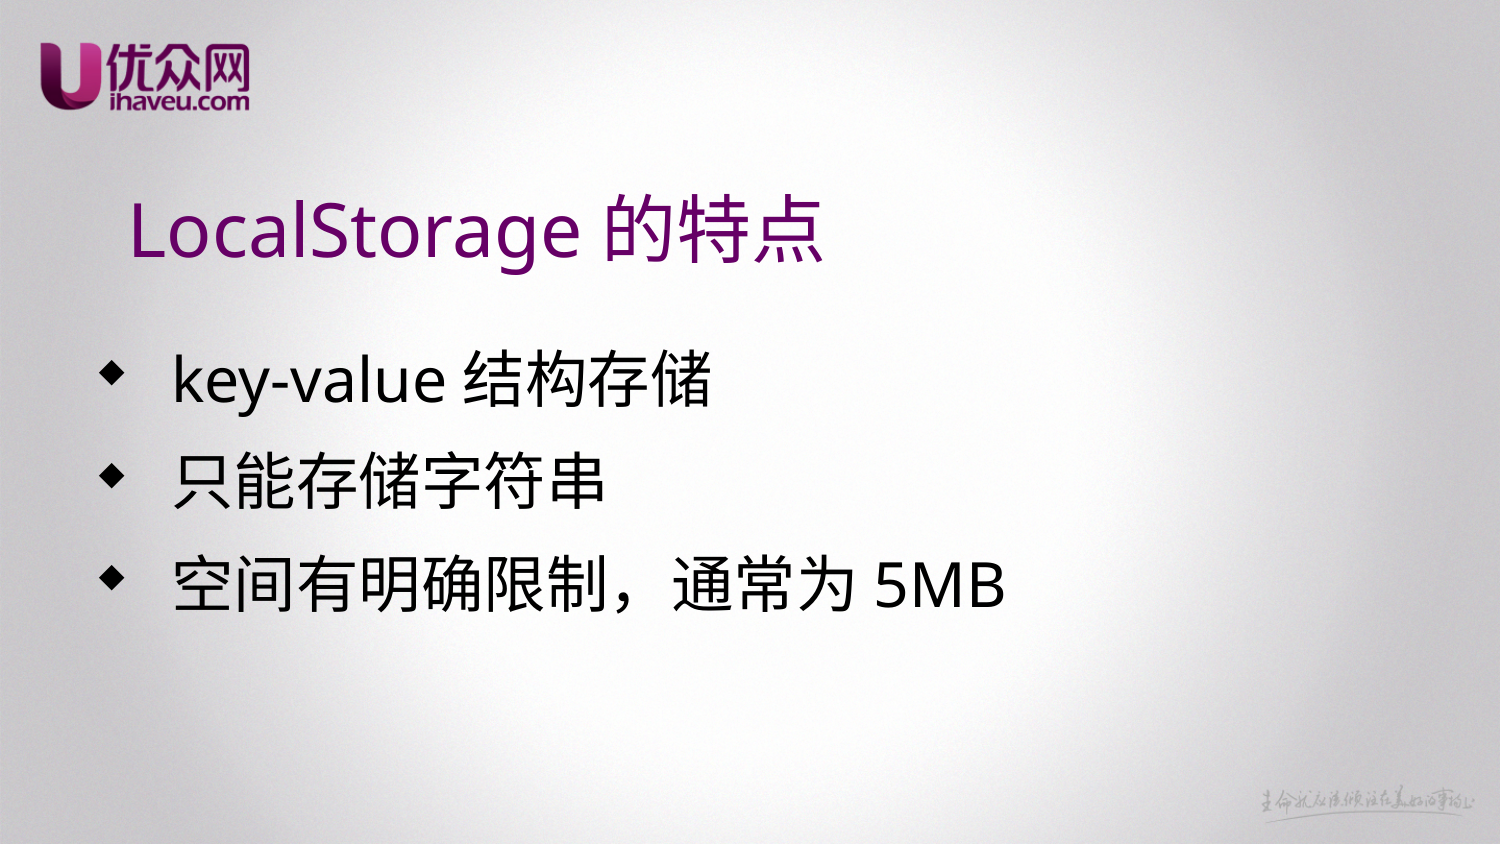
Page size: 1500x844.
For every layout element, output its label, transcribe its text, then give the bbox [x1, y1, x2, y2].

list key-value结构存储 只能存储字符串 空间有明确限制，通常为5MB [75, 309, 1425, 808]
title LocalStorage的特点 [75, 147, 1425, 288]
picture [0, 0, 1500, 844]
